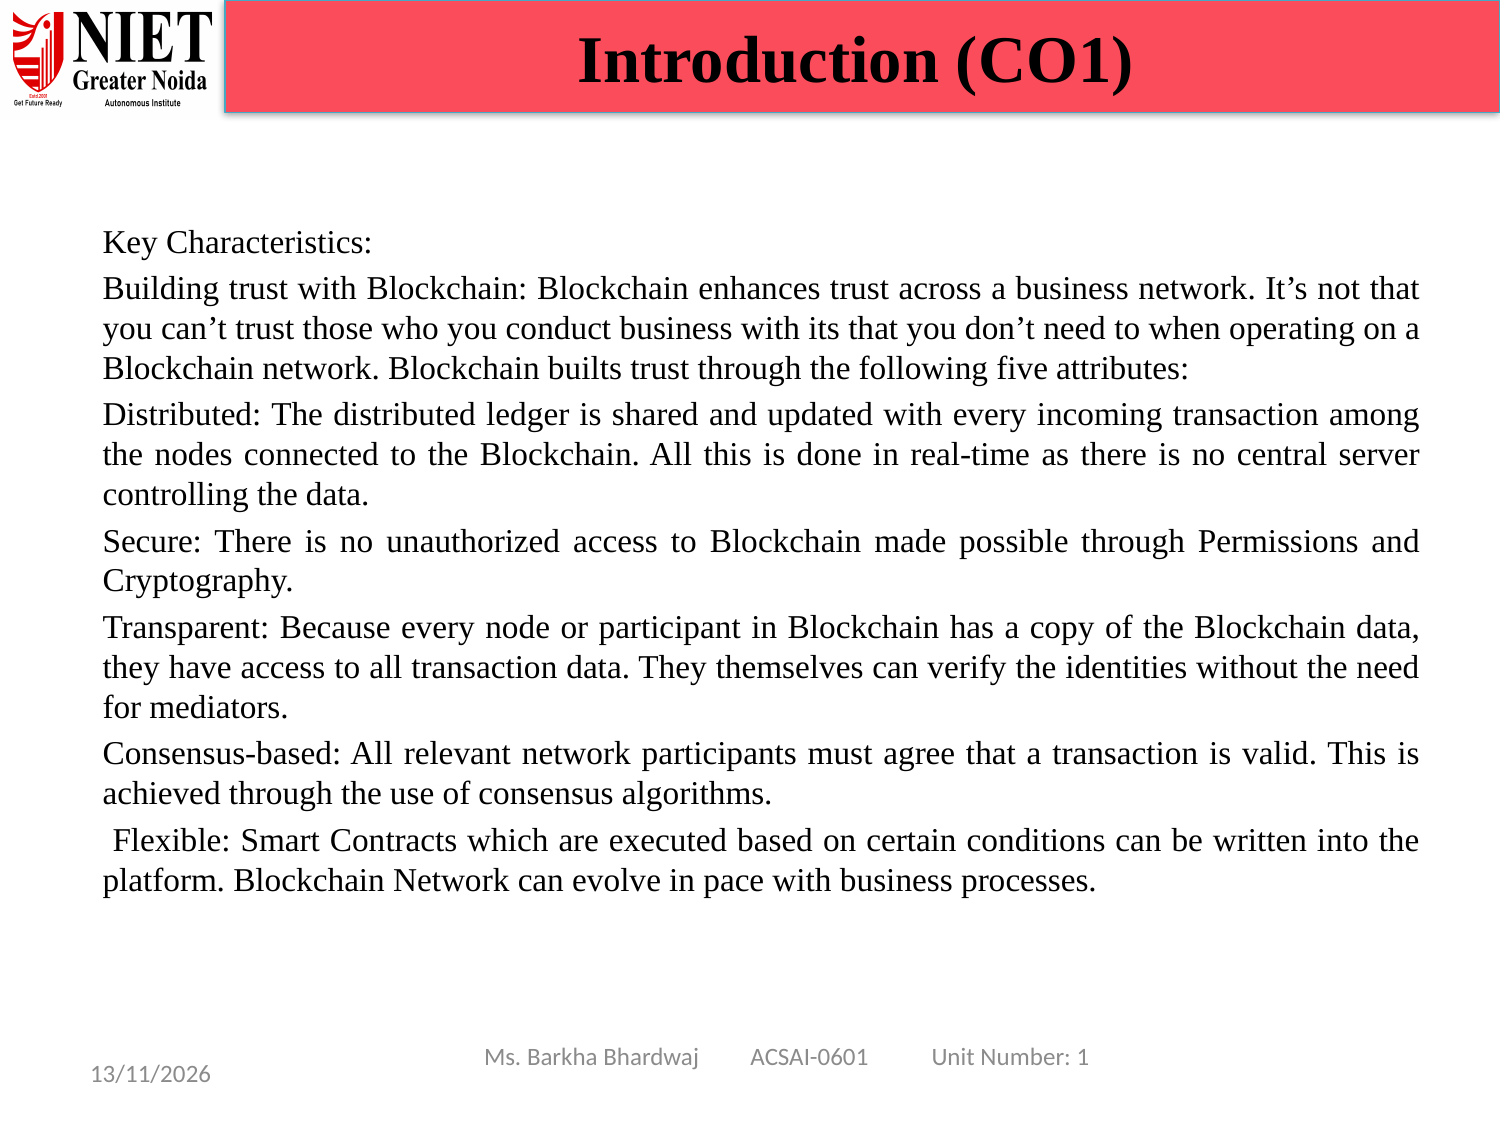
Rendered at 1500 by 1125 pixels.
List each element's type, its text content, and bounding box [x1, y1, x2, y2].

footer Ms. Barkha Bhardwaj ACSAI-0601 Unit Number: 1 [375, 1025, 1200, 1085]
text_box Introduction (CO1) [224, 0, 1500, 113]
list Key Characteristics: Building trust with Blockchain: Blockchain enhances trust across a business network. It’s not that you can’t trust those who you conduct business with its that you don’t need to when operating on a Blockchain network. Blockchain builts trust through the following five attributes: Distributed: The distributed ledger is shared and updated with every incoming transaction among the nodes connected to the Blockchain. All this is done in real-time as there is no central server controlling the data. Secure: There is no unauthorized access to Blockchain made possible through Permissions and Cryptography. Transparent: Because every node or participant in Blockchain has a copy of the Blockchain data, they have access to all transaction data. They themselves can verify the identities without the need for mediators. Consensus-based: All relevant network participants must agree that a transaction is valid. This is achieved through the use of consensus algorithms. Flexible: Smart Contracts which are executed based on certain conditions can be written into the platform. Blockchain Network can evolve in pace with business processes. [87, 187, 1438, 930]
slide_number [75, 1042, 425, 1103]
picture [0, 0, 225, 120]
